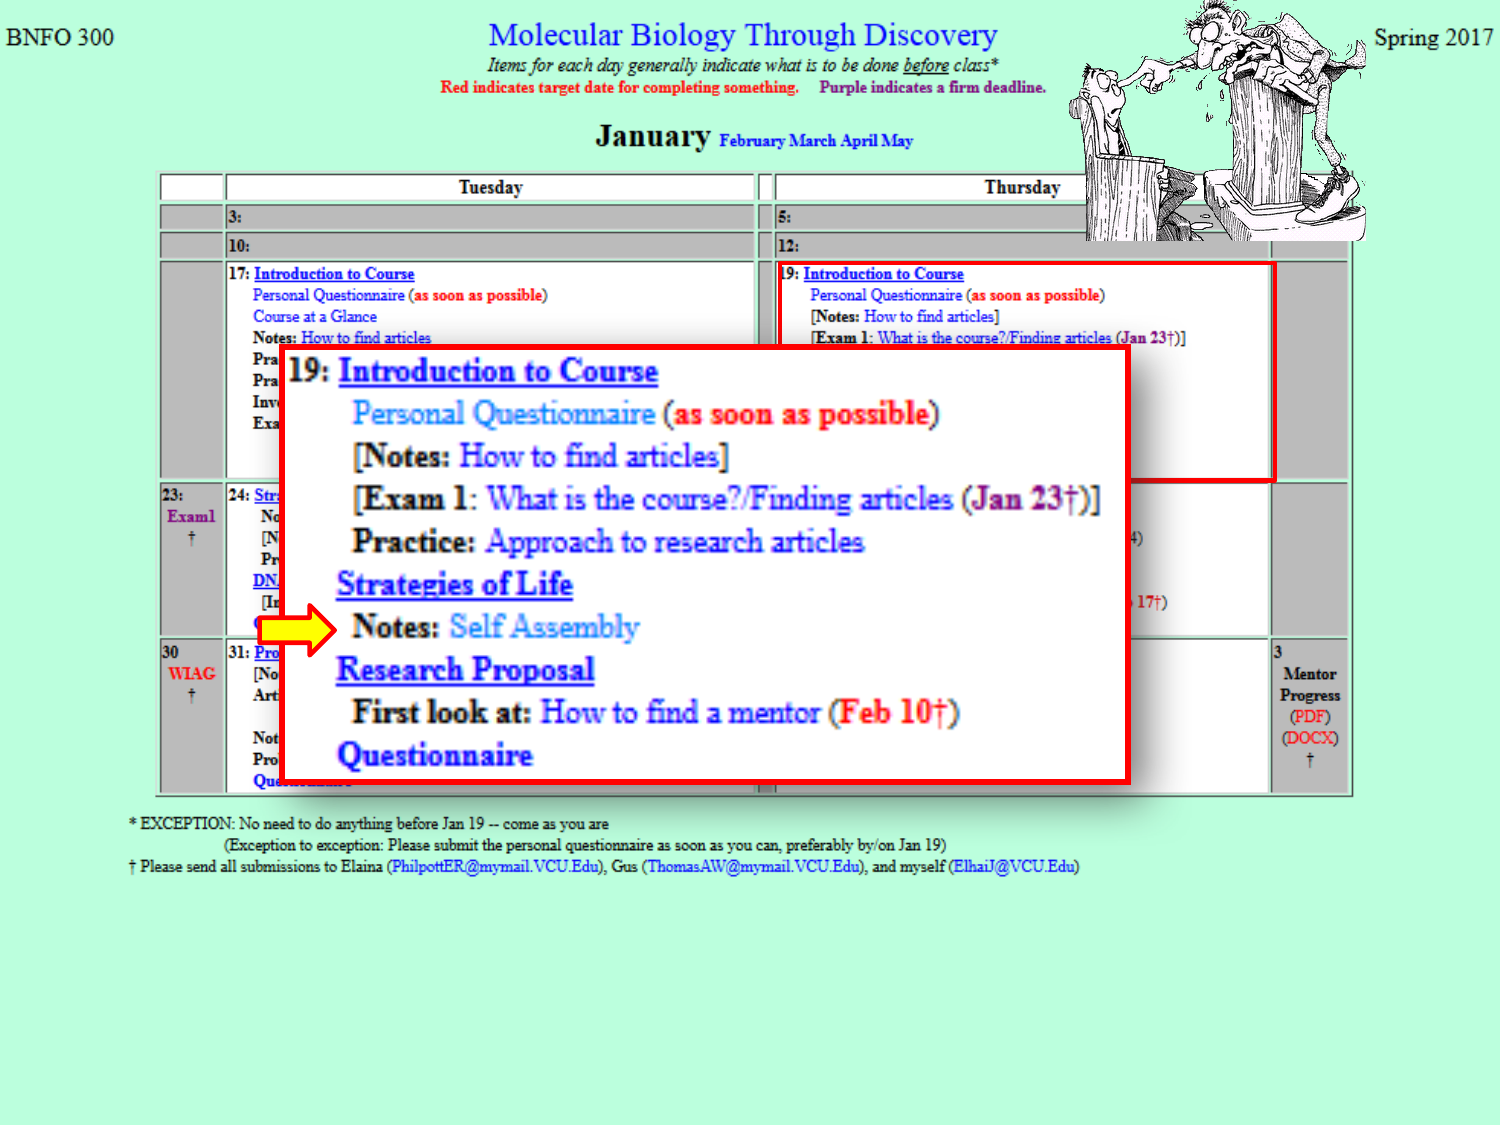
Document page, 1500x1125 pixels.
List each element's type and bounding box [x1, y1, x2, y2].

picture [0, 0, 1500, 892]
